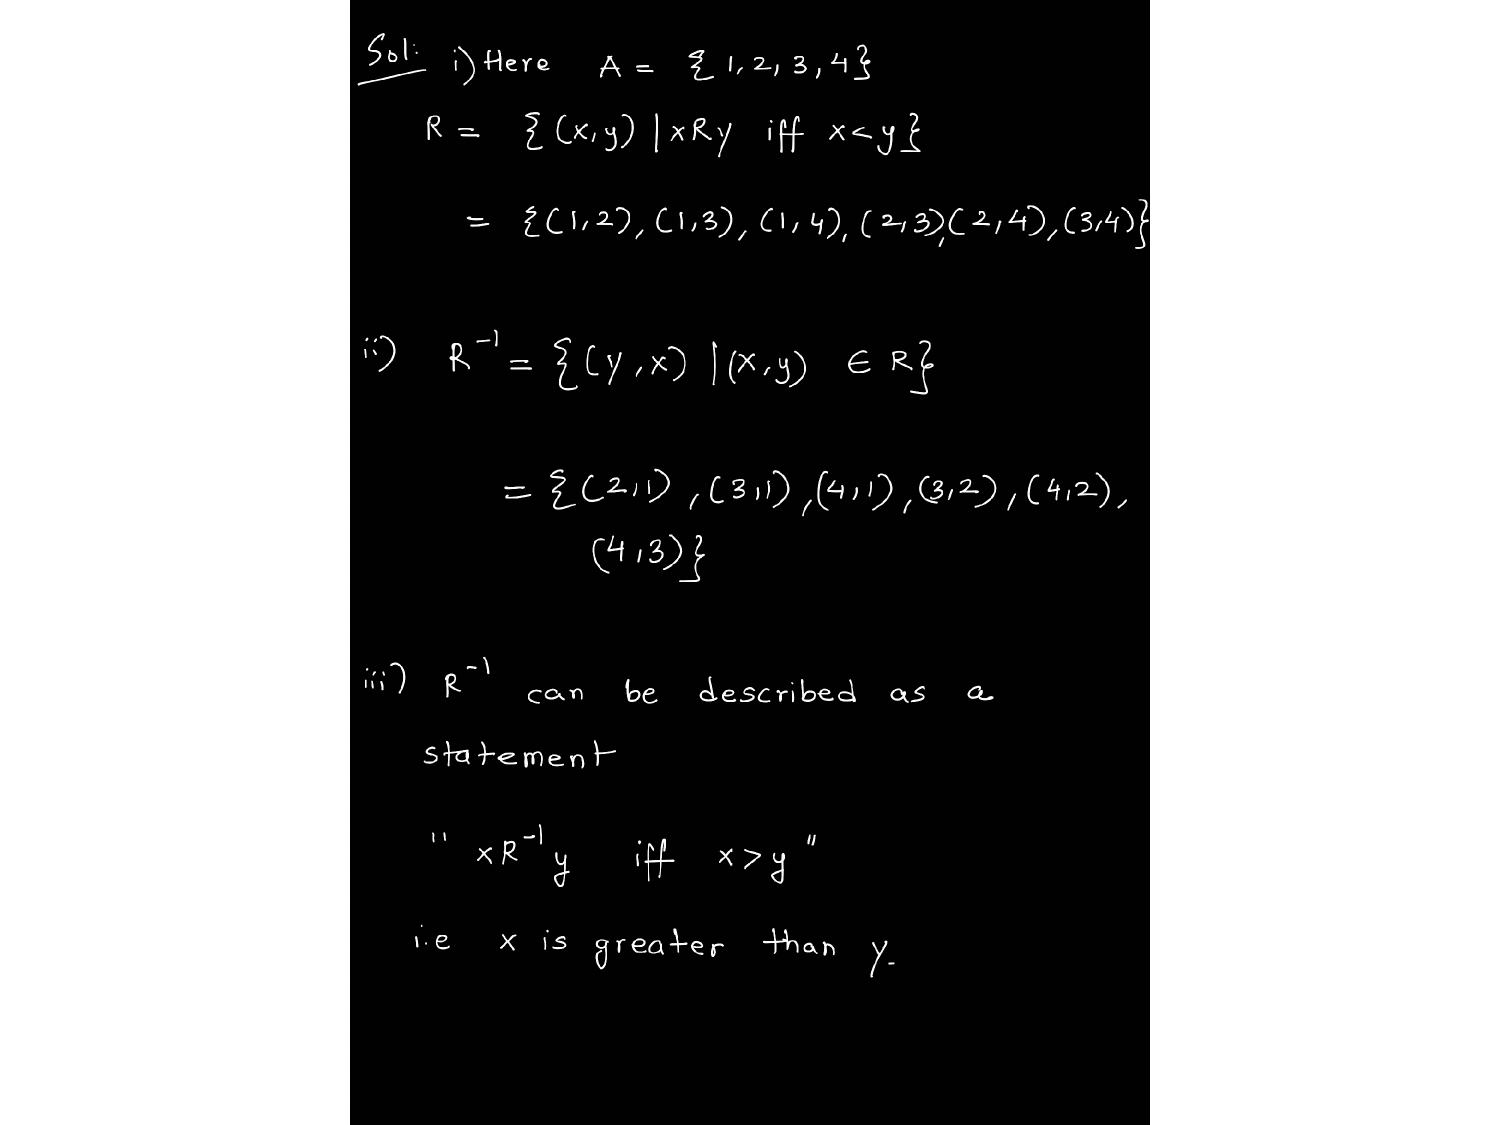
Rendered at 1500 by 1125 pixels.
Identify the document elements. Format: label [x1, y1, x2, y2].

picture [350, 0, 1150, 1125]
